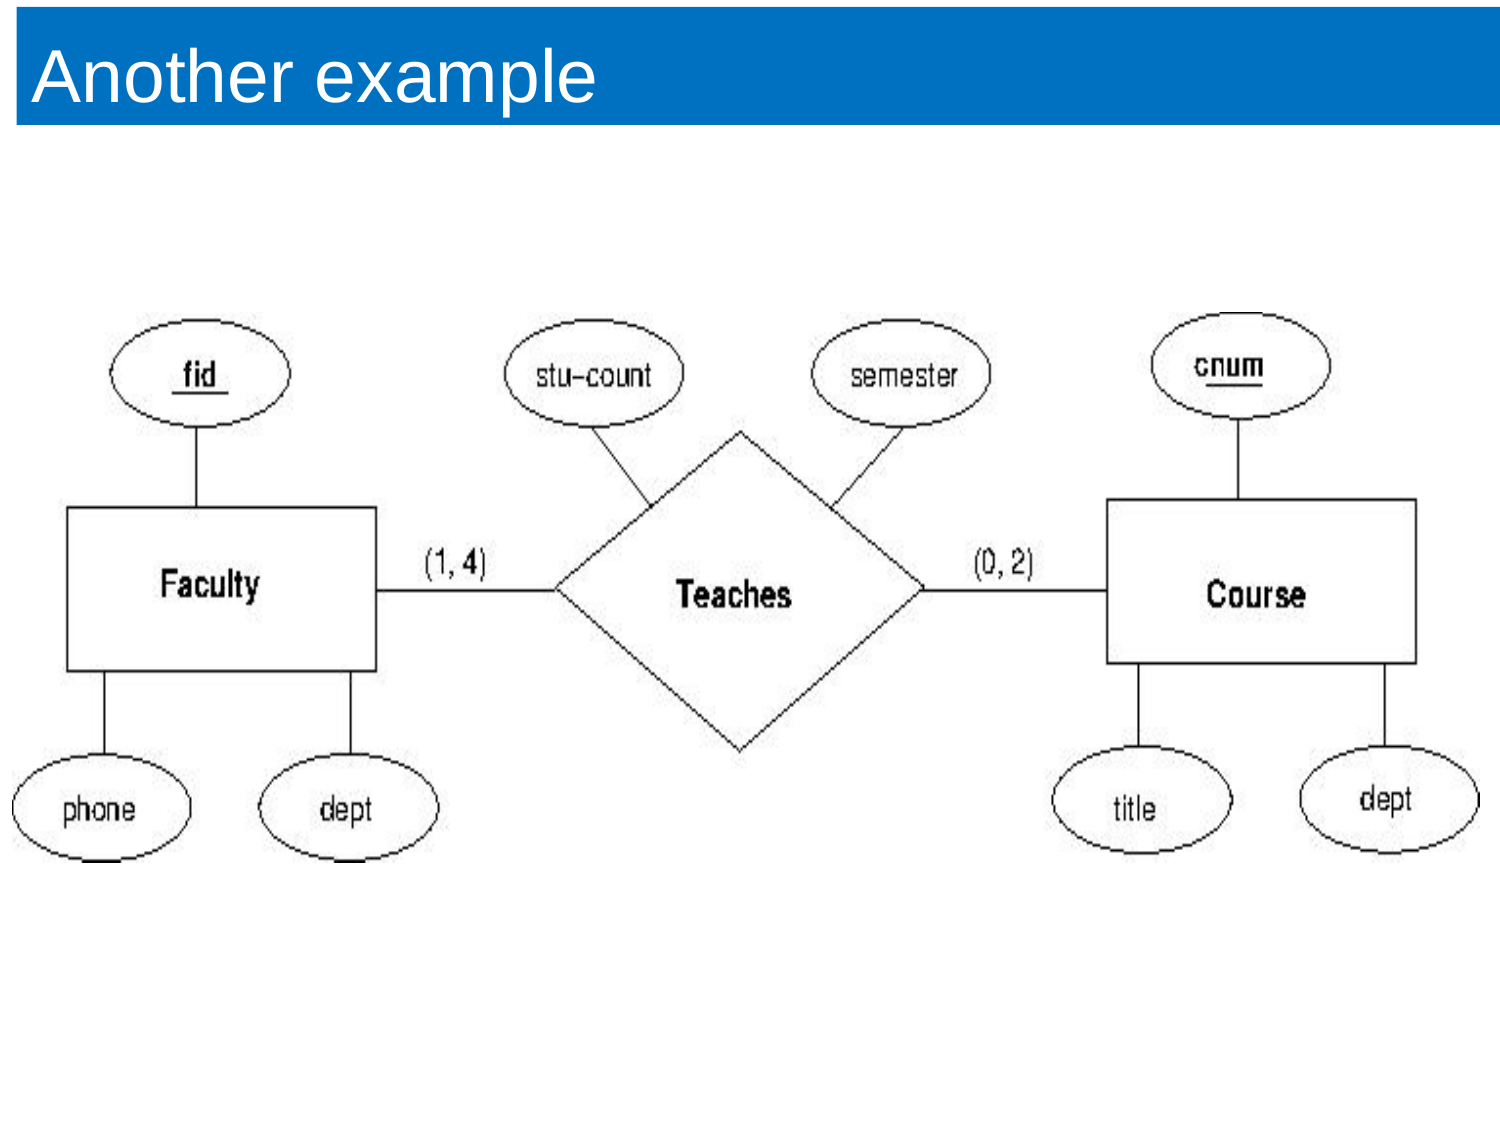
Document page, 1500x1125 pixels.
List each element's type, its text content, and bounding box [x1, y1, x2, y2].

title Another example [16, 6, 1500, 125]
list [12, 312, 1480, 863]
